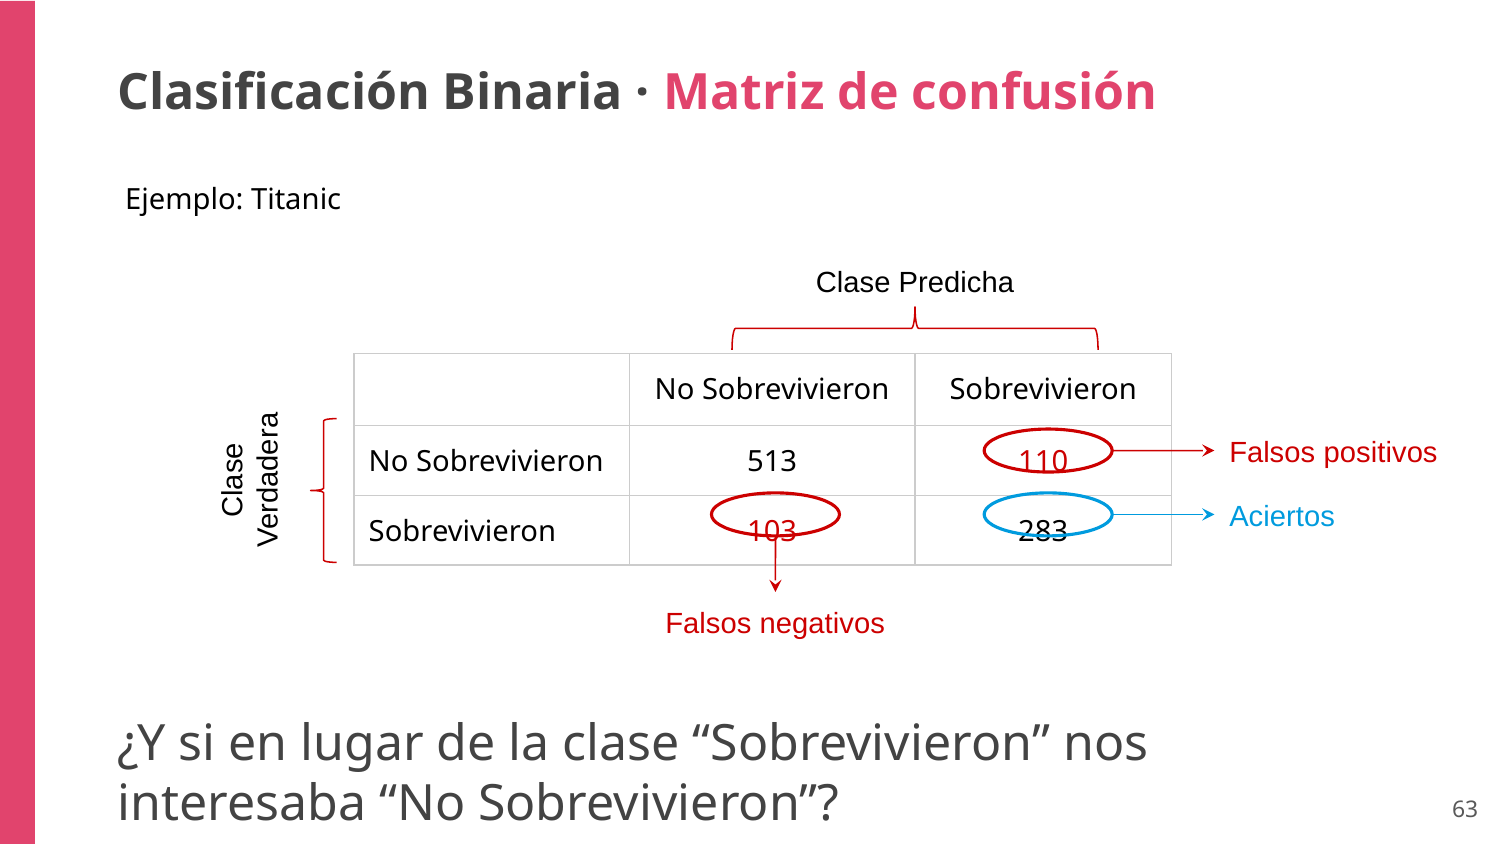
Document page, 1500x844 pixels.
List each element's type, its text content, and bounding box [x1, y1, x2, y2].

text_box [731, 306, 1099, 350]
text_box [984, 492, 1113, 536]
text_box Ejemplo: Titanic [110, 165, 413, 240]
table_cell Sobrevivieron [355, 496, 629, 564]
text_box Clase Predicha [763, 248, 1067, 323]
table_header [355, 354, 629, 425]
slide_number ‹#› [1403, 779, 1494, 844]
table_cell 103 [630, 496, 774, 564]
text_box Falsos negativos [635, 595, 916, 648]
text_box [310, 418, 337, 563]
text_box [984, 429, 1112, 473]
table_cell 283 [916, 496, 1171, 564]
text_box Clase Verdadera [198, 365, 337, 596]
table_cell No Sobrevivieron [355, 426, 629, 495]
text_box Falsos positivos [1214, 424, 1494, 477]
text_box Clasificación Binaria · Matriz de confusión [102, 44, 1448, 133]
table_cell 513 [630, 426, 914, 495]
table_header No Sobrevivieron [630, 354, 914, 425]
table_cell 103 [777, 496, 914, 564]
text_box Aciertos [1214, 488, 1412, 541]
text_box [711, 492, 840, 536]
table_header Sobrevivieron [916, 354, 1171, 425]
table_cell 110 [916, 426, 1171, 495]
text_box ¿Y si en lugar de la clase “Sobrevivieron” nos interesaba “No Sobrevivieron”? [102, 695, 1313, 809]
